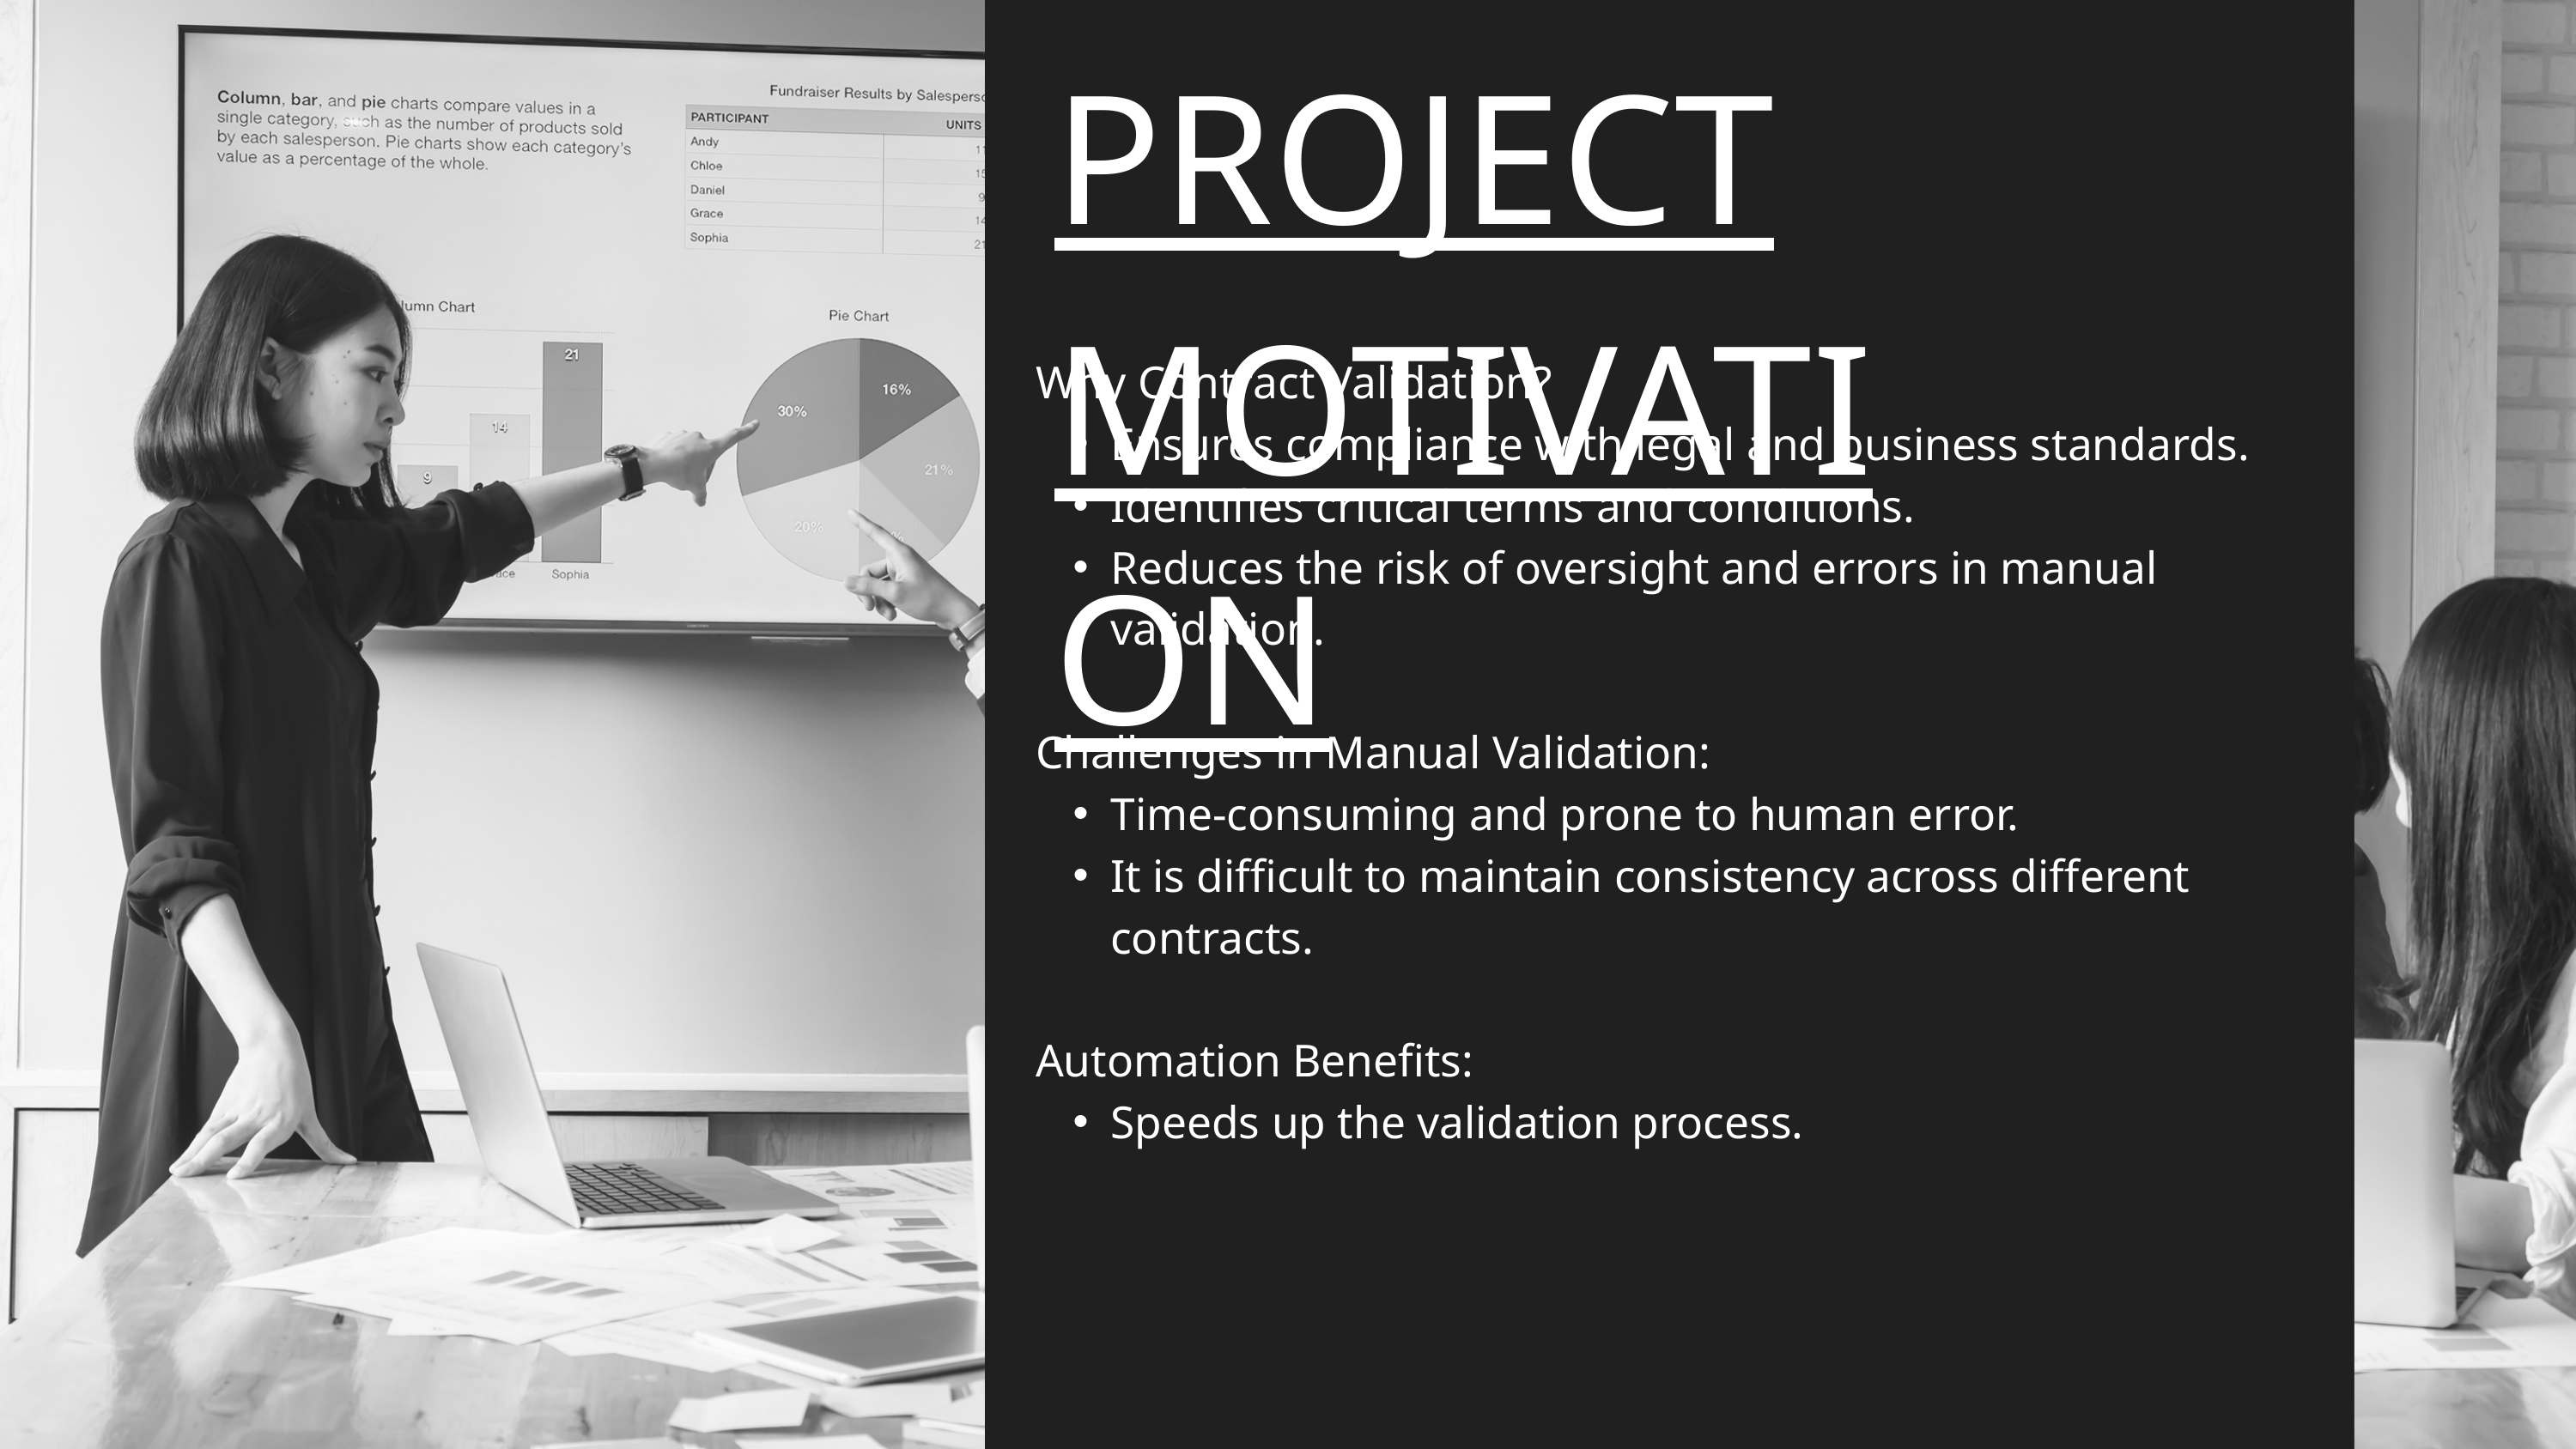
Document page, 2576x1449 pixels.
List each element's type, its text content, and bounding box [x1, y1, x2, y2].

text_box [2354, 0, 2576, 1449]
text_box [0, 0, 986, 1449]
text_box PROJECT MOTIVATION [1054, 9, 1983, 345]
text_box Why Contract Validation? Ensures compliance with legal and business standards. Identifies critical terms and conditions. Reduces the risk of oversight and errors in manual validation. Challenges in Manual Validation: Time-consuming and prone to human error. It is difficult to maintain consistency across different contracts. Automation Benefits: Speeds up the validation process. [1036, 345, 2304, 1271]
